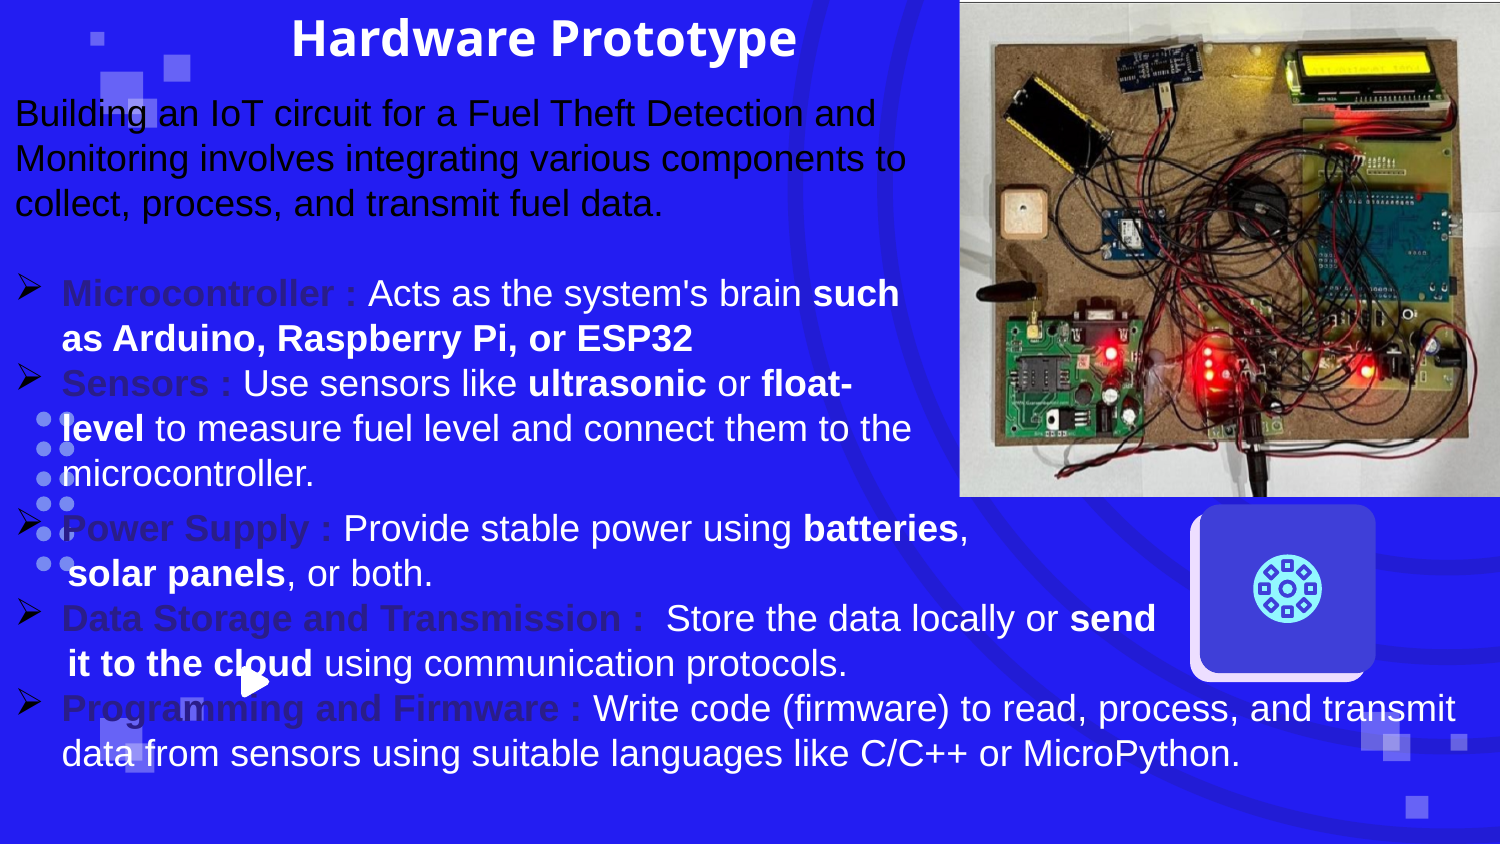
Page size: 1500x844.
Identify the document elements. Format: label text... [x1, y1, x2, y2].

picture [959, 0, 1500, 497]
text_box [1189, 505, 1376, 683]
title Hardware Prototype [212, 0, 877, 81]
text_box Power Supply : Provide stable power using batteries, solar panels, or both. Data Storage and Transmission : Store the data locally or send it to the cloud using communication protocols. Programming and Firmware : Write code (firmware) to read, process, and transmit data from sensors using suitable languages like C/C++ or MicroPython. [0, 496, 1500, 827]
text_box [1253, 554, 1323, 624]
text_box Building an IoT circuit for a Fuel Theft Detection and Monitoring involves integrating various components to collect, process, and transmit fuel data. Microcontroller : Acts as the system's brain such as Arduino, Raspberry Pi, or ESP32 Sensors : Use sensors like ultrasonic or float-level to measure fuel level and connect them to the microcontroller. [0, 81, 950, 496]
